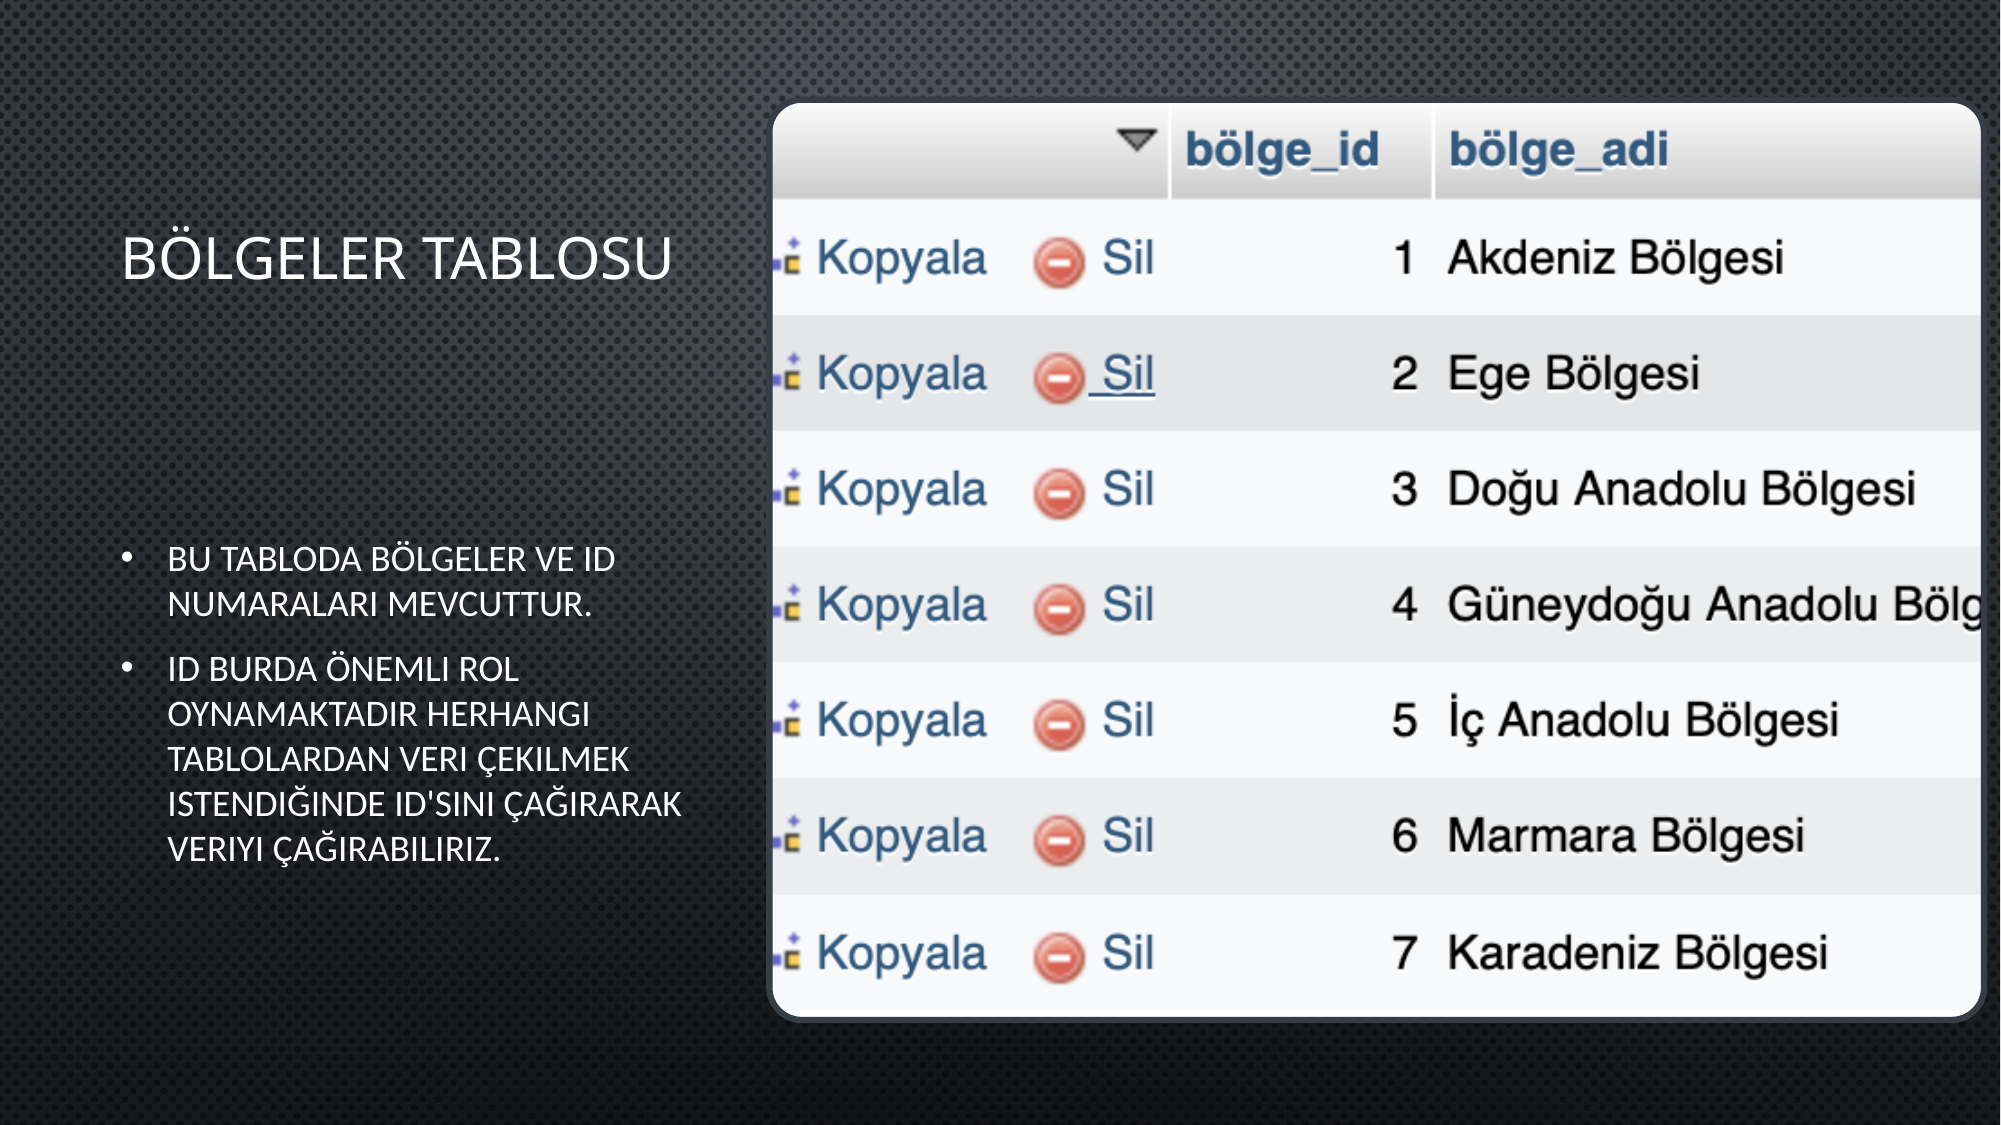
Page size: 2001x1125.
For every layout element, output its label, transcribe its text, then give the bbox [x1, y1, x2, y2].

title Bölgeler tablosu [105, 99, 704, 413]
picture [769, 99, 1985, 1021]
list Bu tabloda bölgeler ve id numaraları mevcuttur. Id burda önemli rol oynamaktadır herhangi tablolardan veri çekilmek istendiğinde id'sini çağırarak veriyi çağırabiliriz. [105, 437, 704, 966]
